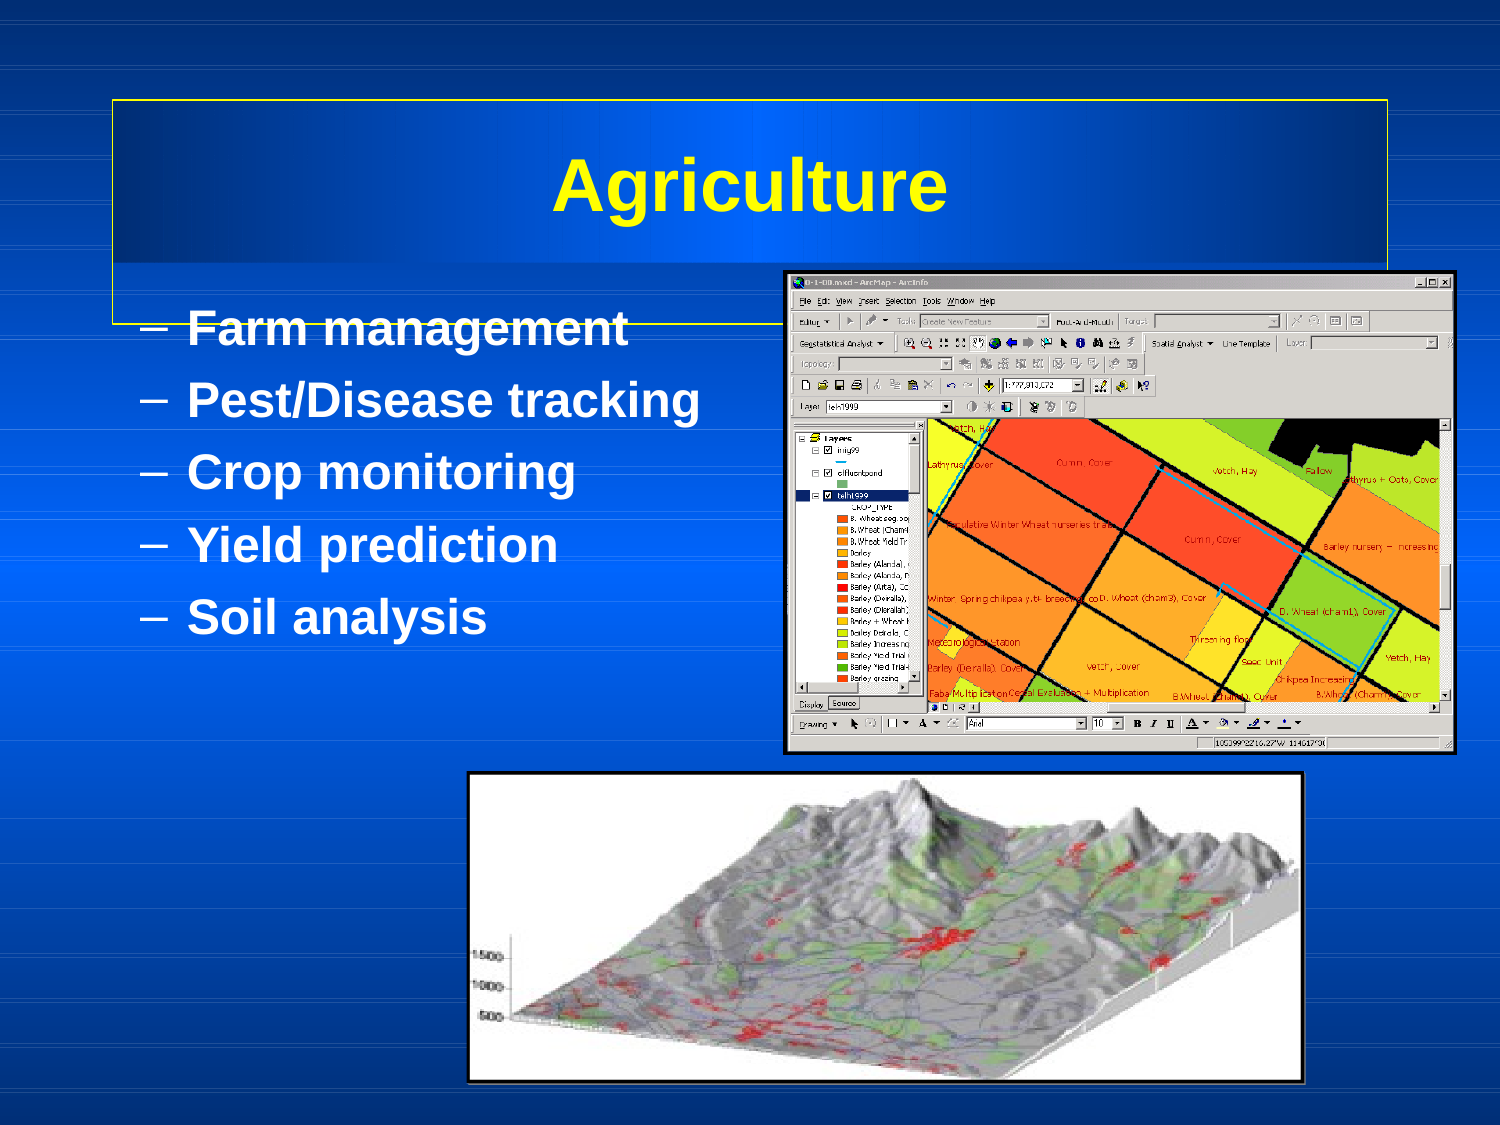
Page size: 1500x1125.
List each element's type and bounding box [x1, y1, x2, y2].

text_box [466, 270, 1458, 1085]
text_box [0, 0, 1500, 1125]
